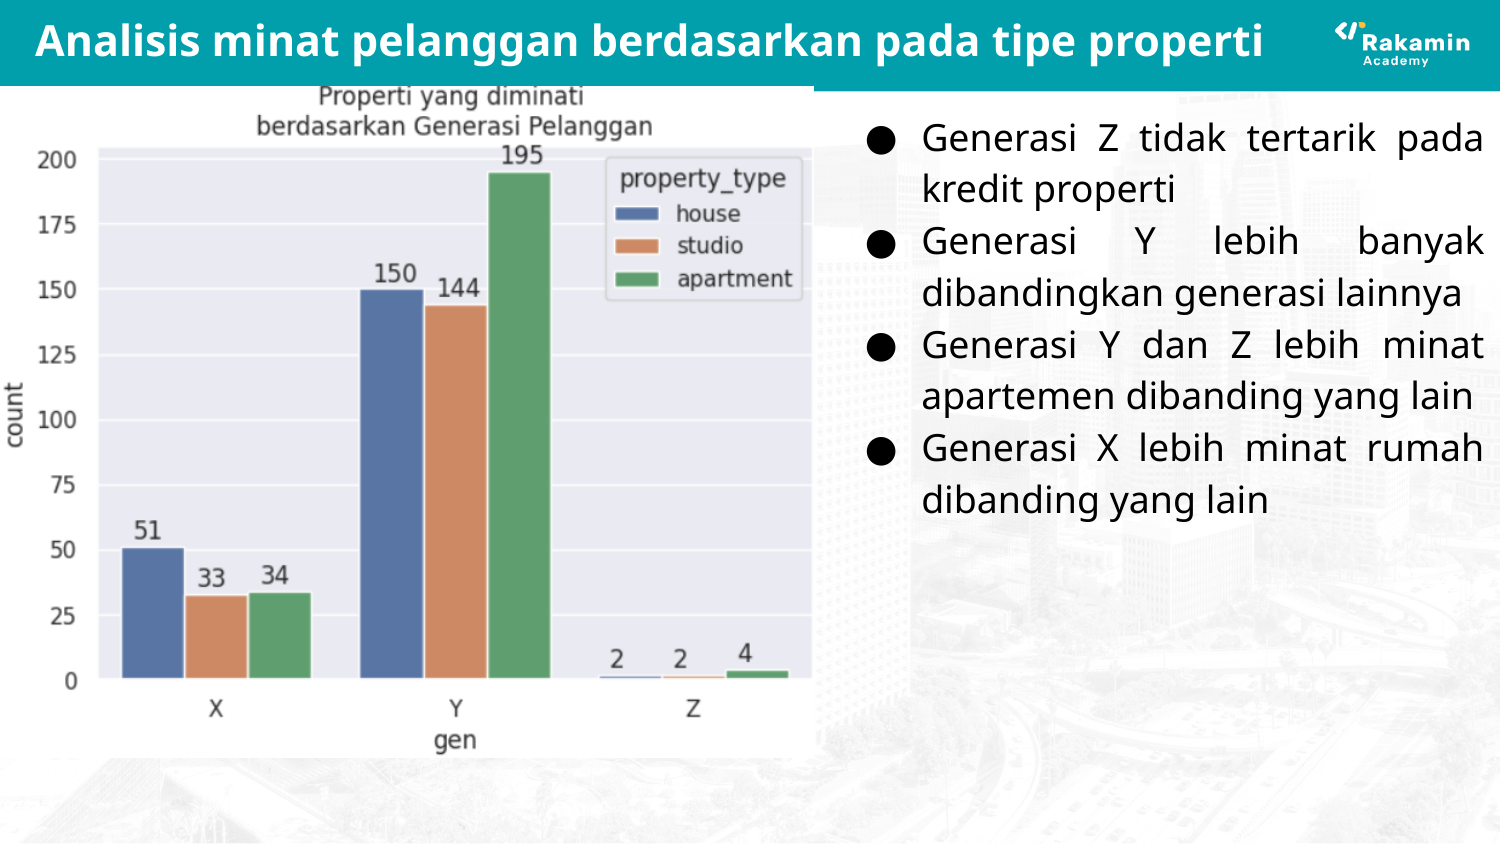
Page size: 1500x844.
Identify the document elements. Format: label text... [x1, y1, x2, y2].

picture [1301, 0, 1500, 91]
list Generasi Z tidak tertarik pada kredit properti Generasi Y lebih banyak dibandingkan generasi lainnya Generasi Y dan Z lebih minat apartemen dibanding yang lain Generasi X lebih minat rumah dibanding yang lain [831, 91, 1500, 844]
picture [0, 86, 831, 844]
title Analisis minat pelanggan berdasarkan pada tipe properti [0, 0, 1301, 92]
